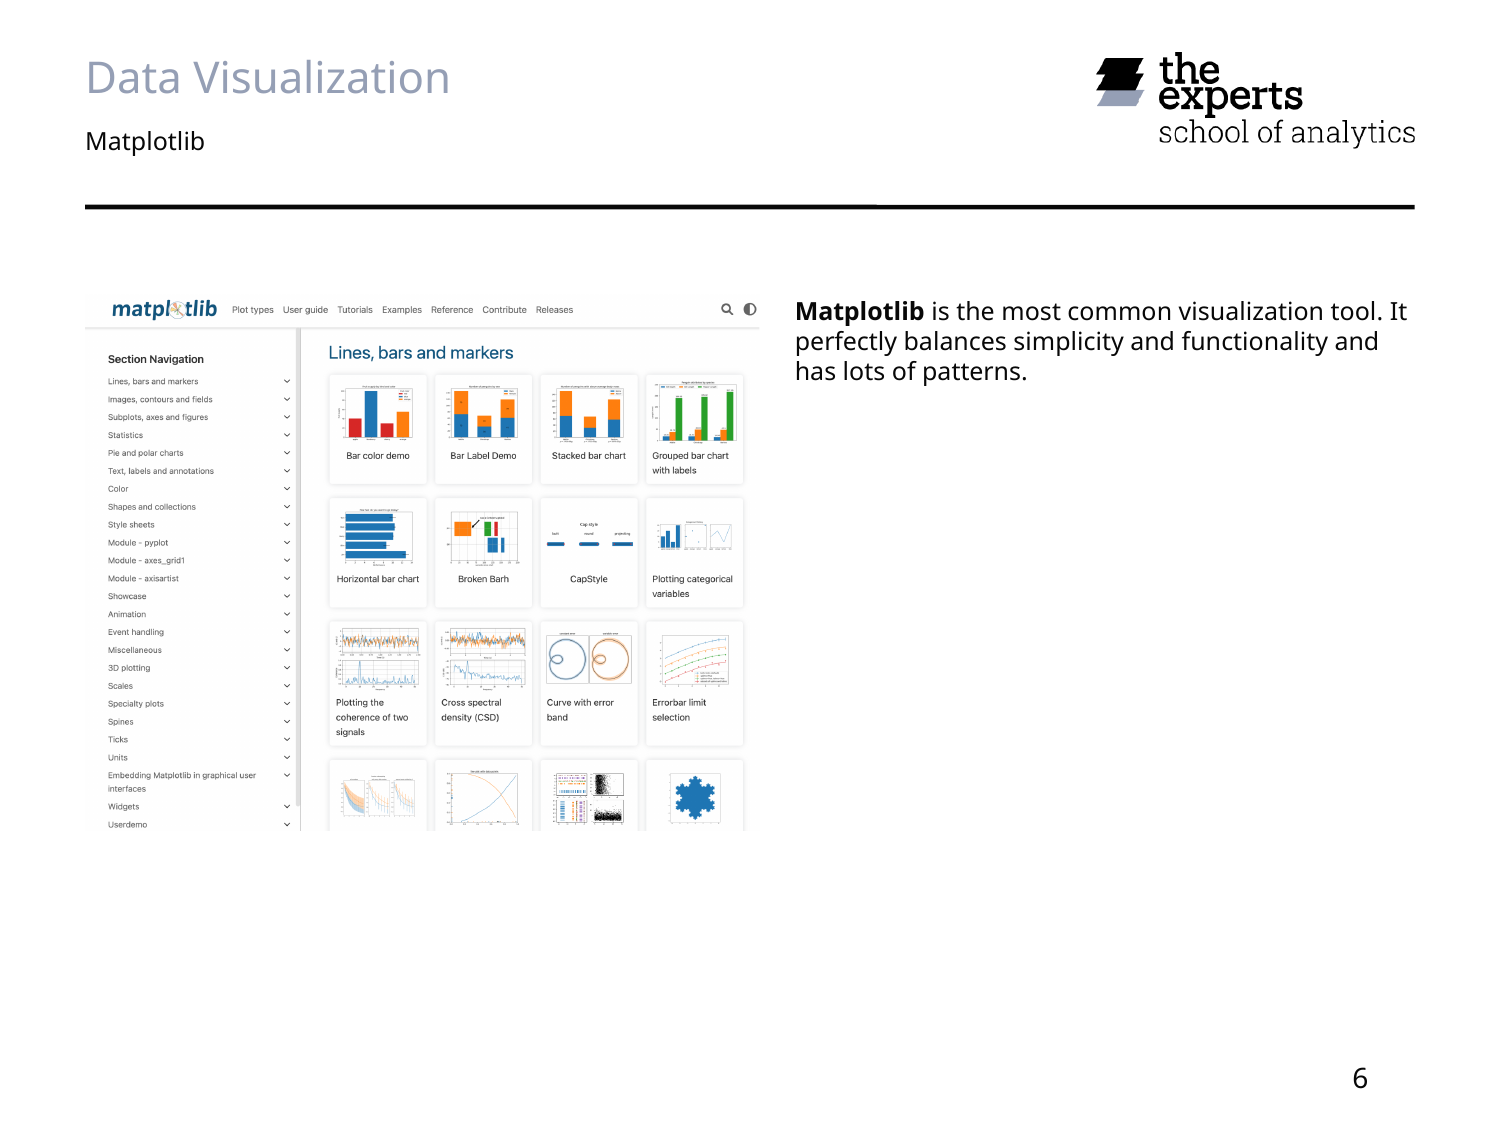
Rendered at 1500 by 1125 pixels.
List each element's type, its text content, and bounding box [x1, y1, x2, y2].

list Matplotlib is the most common visualization tool. It perfectly balances simplicity and functionality and has lots of patterns. [794, 295, 1415, 957]
title Data Visualization [85, 42, 1074, 110]
list Matplotlib [85, 117, 1074, 164]
picture [1096, 52, 1415, 149]
picture [84, 294, 760, 831]
